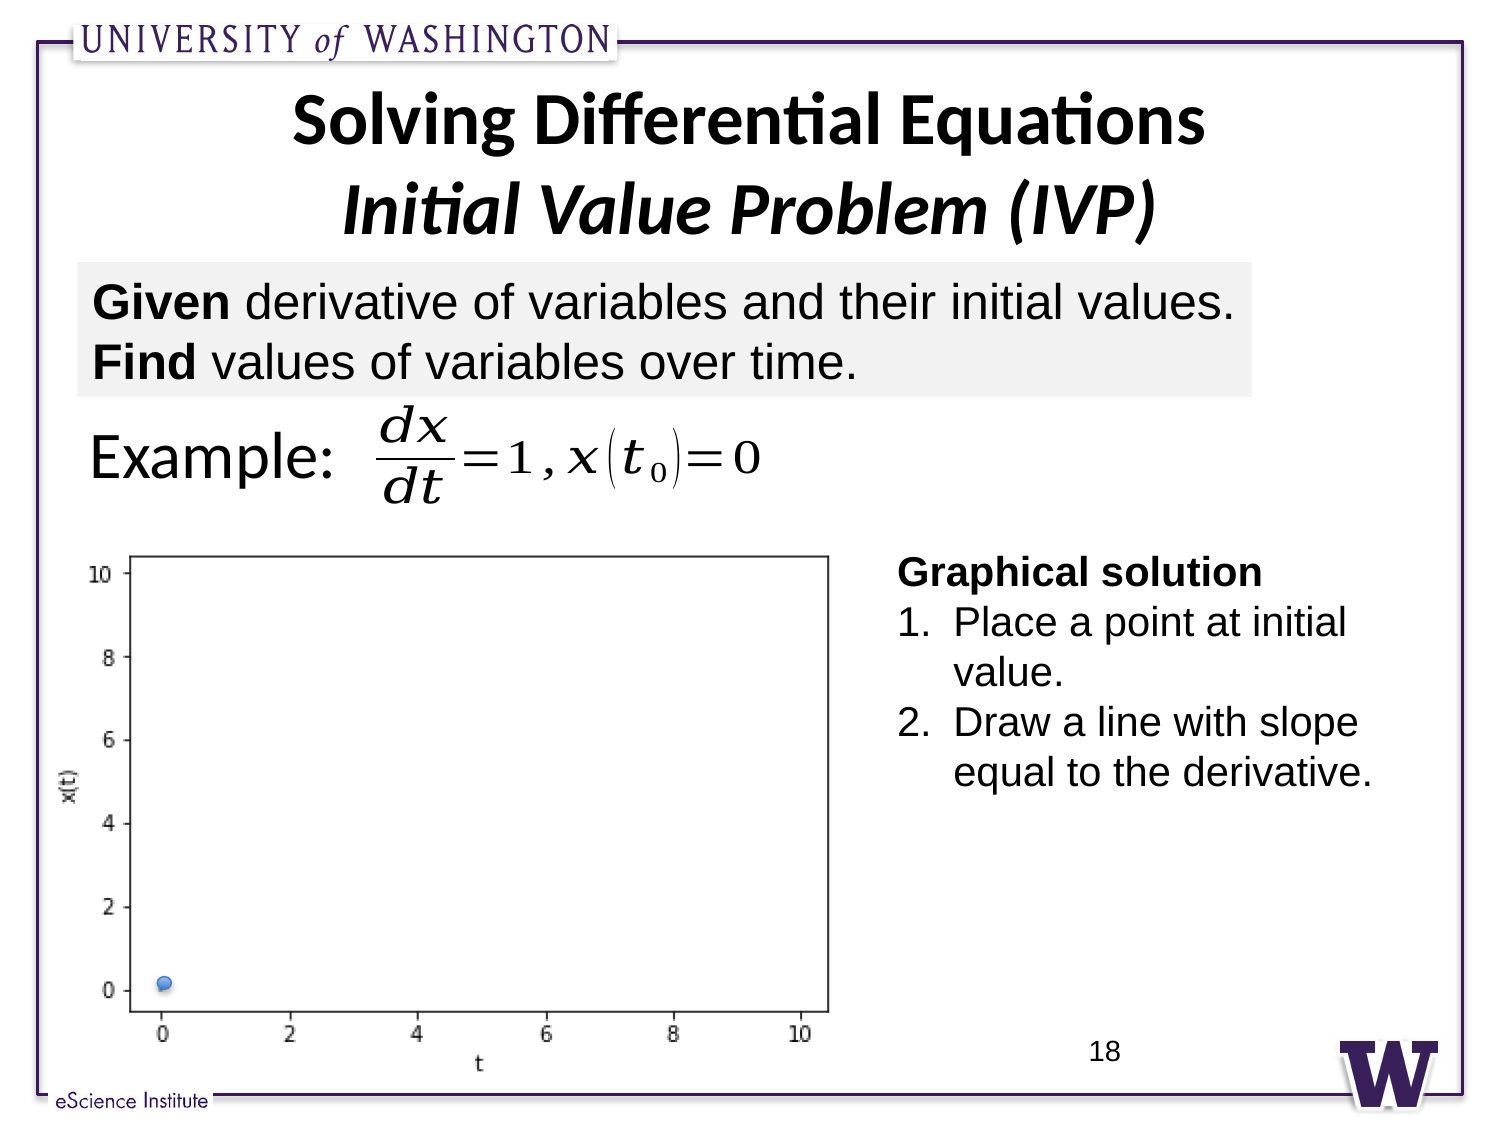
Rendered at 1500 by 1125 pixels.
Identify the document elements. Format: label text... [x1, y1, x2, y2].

text_box Given derivative of variables and their initial values. Find values of variables over time. [77, 262, 1252, 397]
picture [81, 24, 609, 61]
text_box Graphical solution Place a point at initial value. Draw a line with slope equal to the derivative. [882, 537, 1475, 803]
list Example: [75, 404, 1425, 530]
picture [48, 543, 899, 1113]
picture [1340, 1041, 1438, 1107]
slide_number 18 [1073, 1025, 1300, 1085]
title Solving Differential Equations Initial Value Problem (IVP) [75, 62, 1425, 200]
